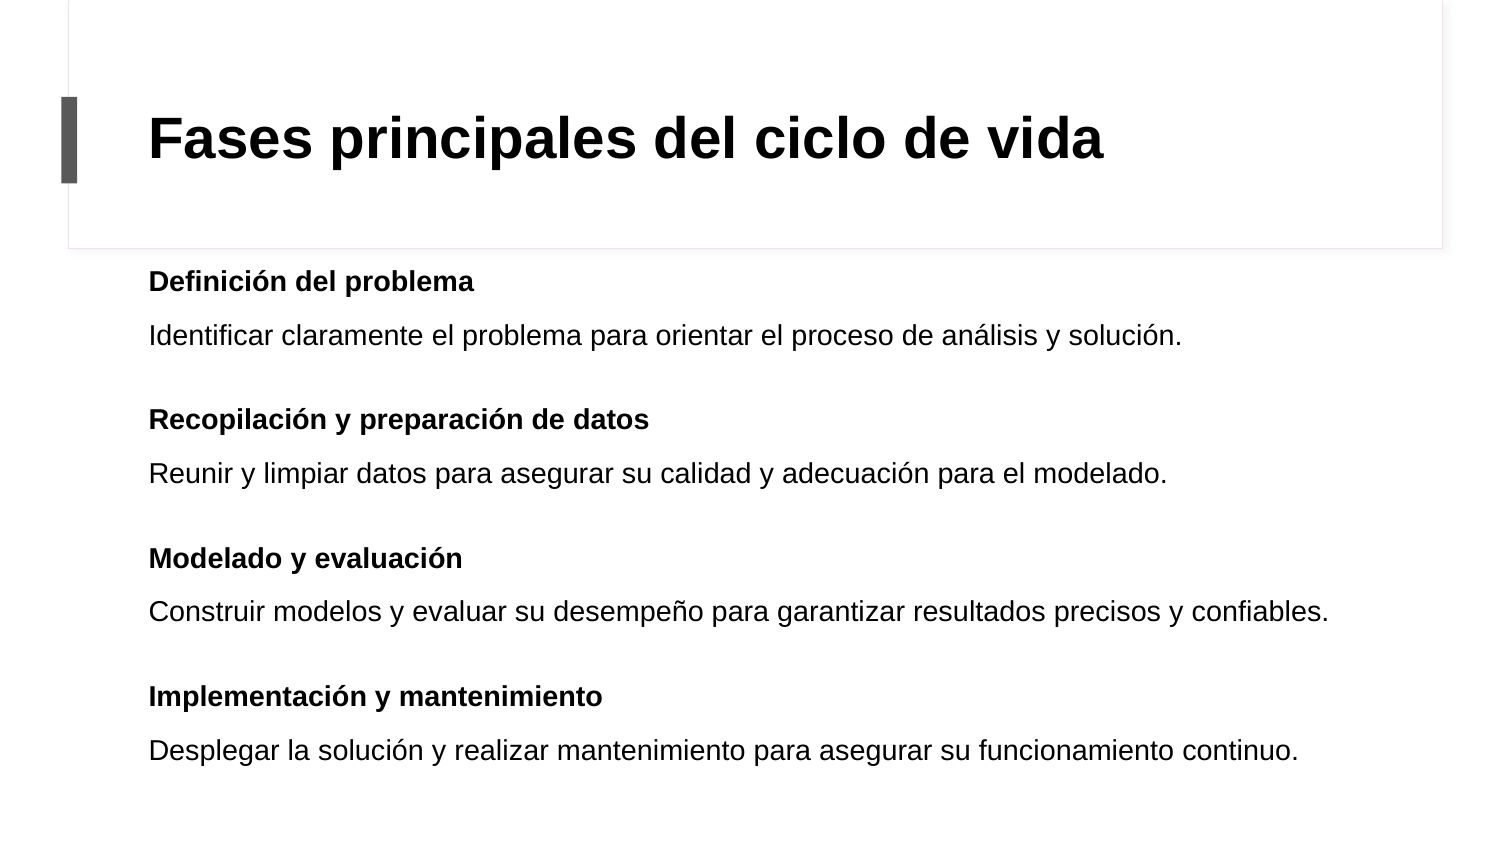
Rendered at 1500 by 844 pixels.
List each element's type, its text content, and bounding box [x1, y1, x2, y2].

title Fases principales del ciclo de vida [137, 67, 1389, 213]
list Definición del problema Identificar claramente el problema para orientar el proceso de análisis y solución. Recopilación y preparación de datos Reunir y limpiar datos para asegurar su calidad y adecuación para el modelado. Modelado y evaluación Construir modelos y evaluar su desempeño para garantizar resultados precisos y confiables. Implementación y mantenimiento Desplegar la solución y realizar mantenimiento para asegurar su funcionamiento continuo. [137, 259, 1389, 715]
